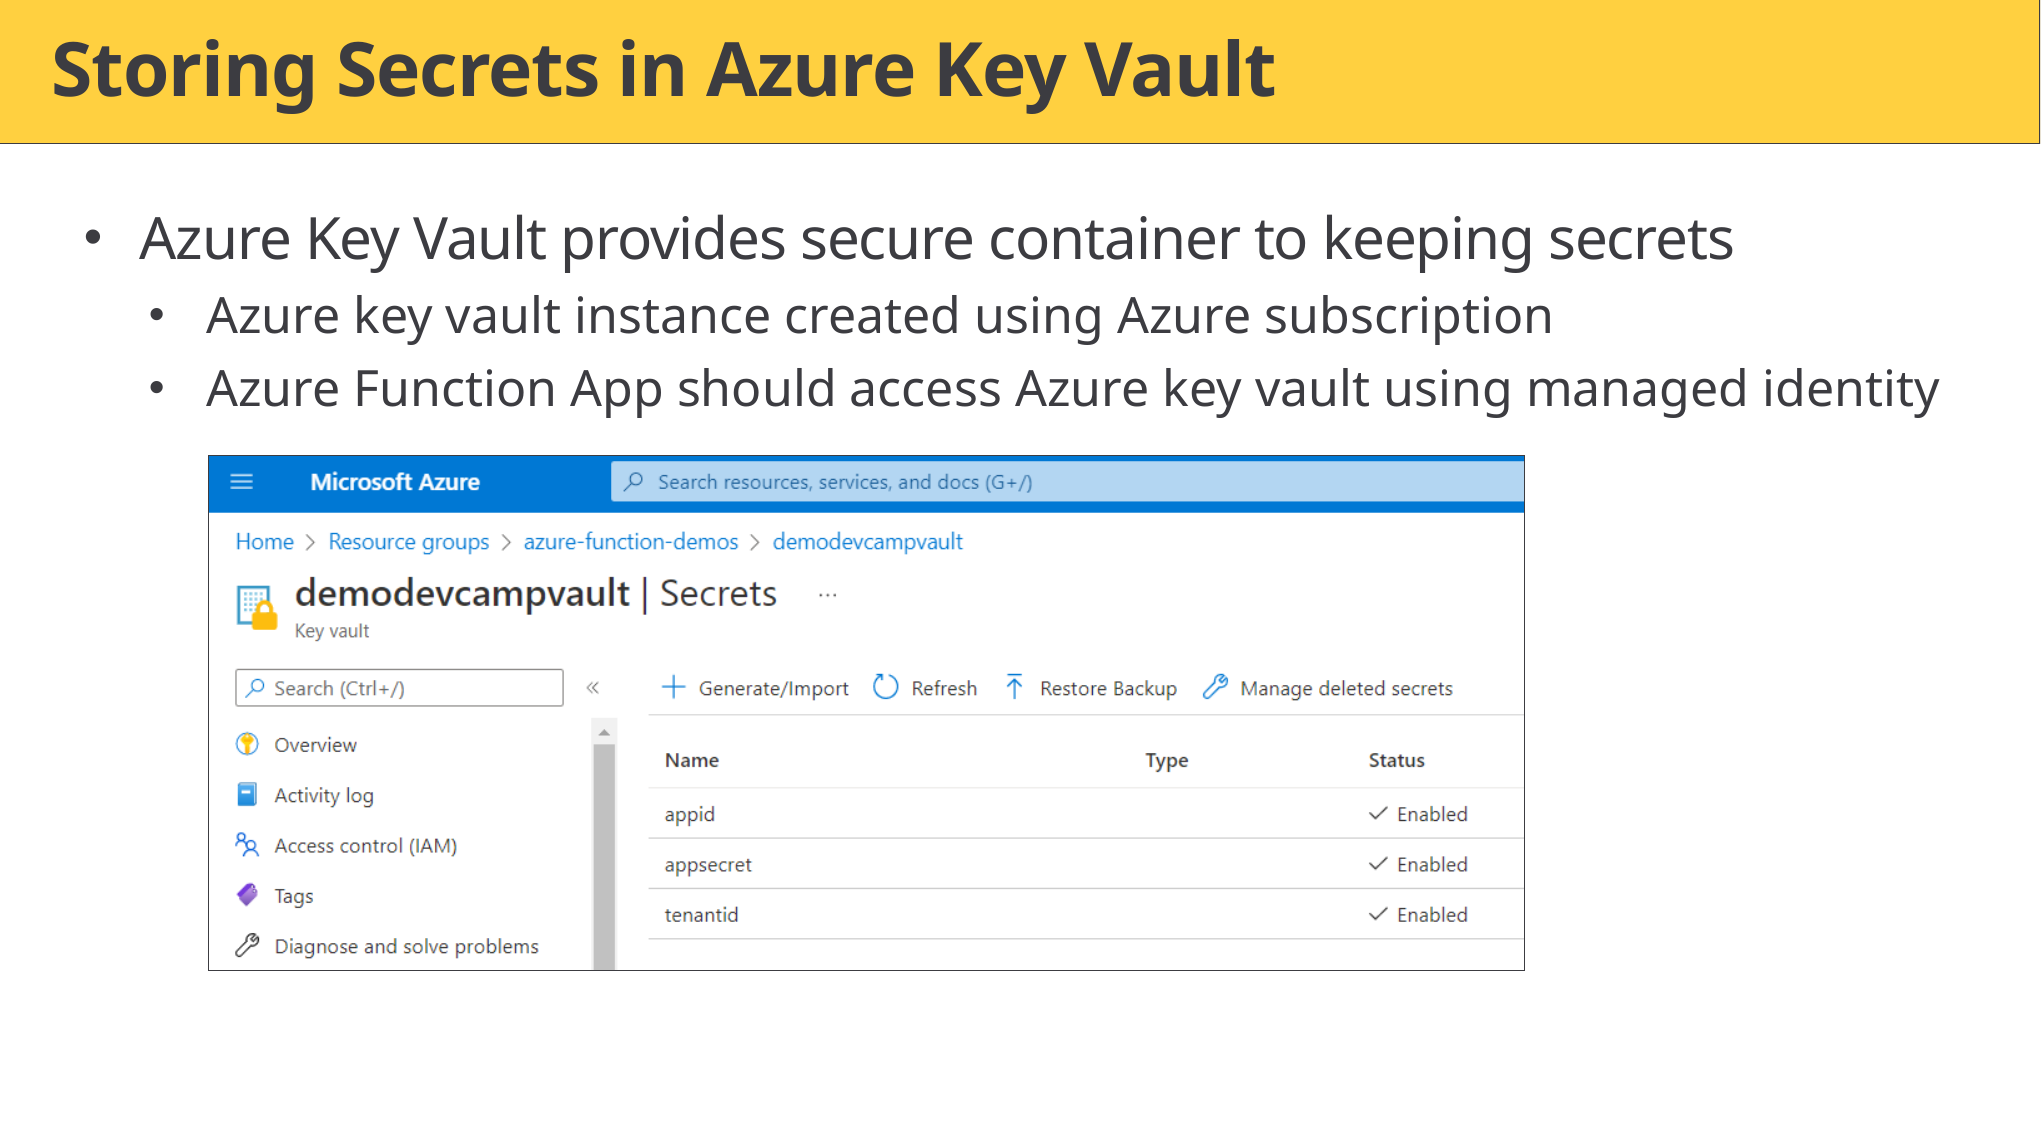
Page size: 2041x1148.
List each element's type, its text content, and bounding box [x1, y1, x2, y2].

picture [207, 455, 1525, 971]
title Storing Secrets in Azure Key Vault [51, 31, 1988, 113]
list Azure Key Vault provides secure container to keeping secrets Azure key vault instance created using Azure subscription Azure Function App should access Azure key vault using managed identity [83, 201, 1988, 419]
